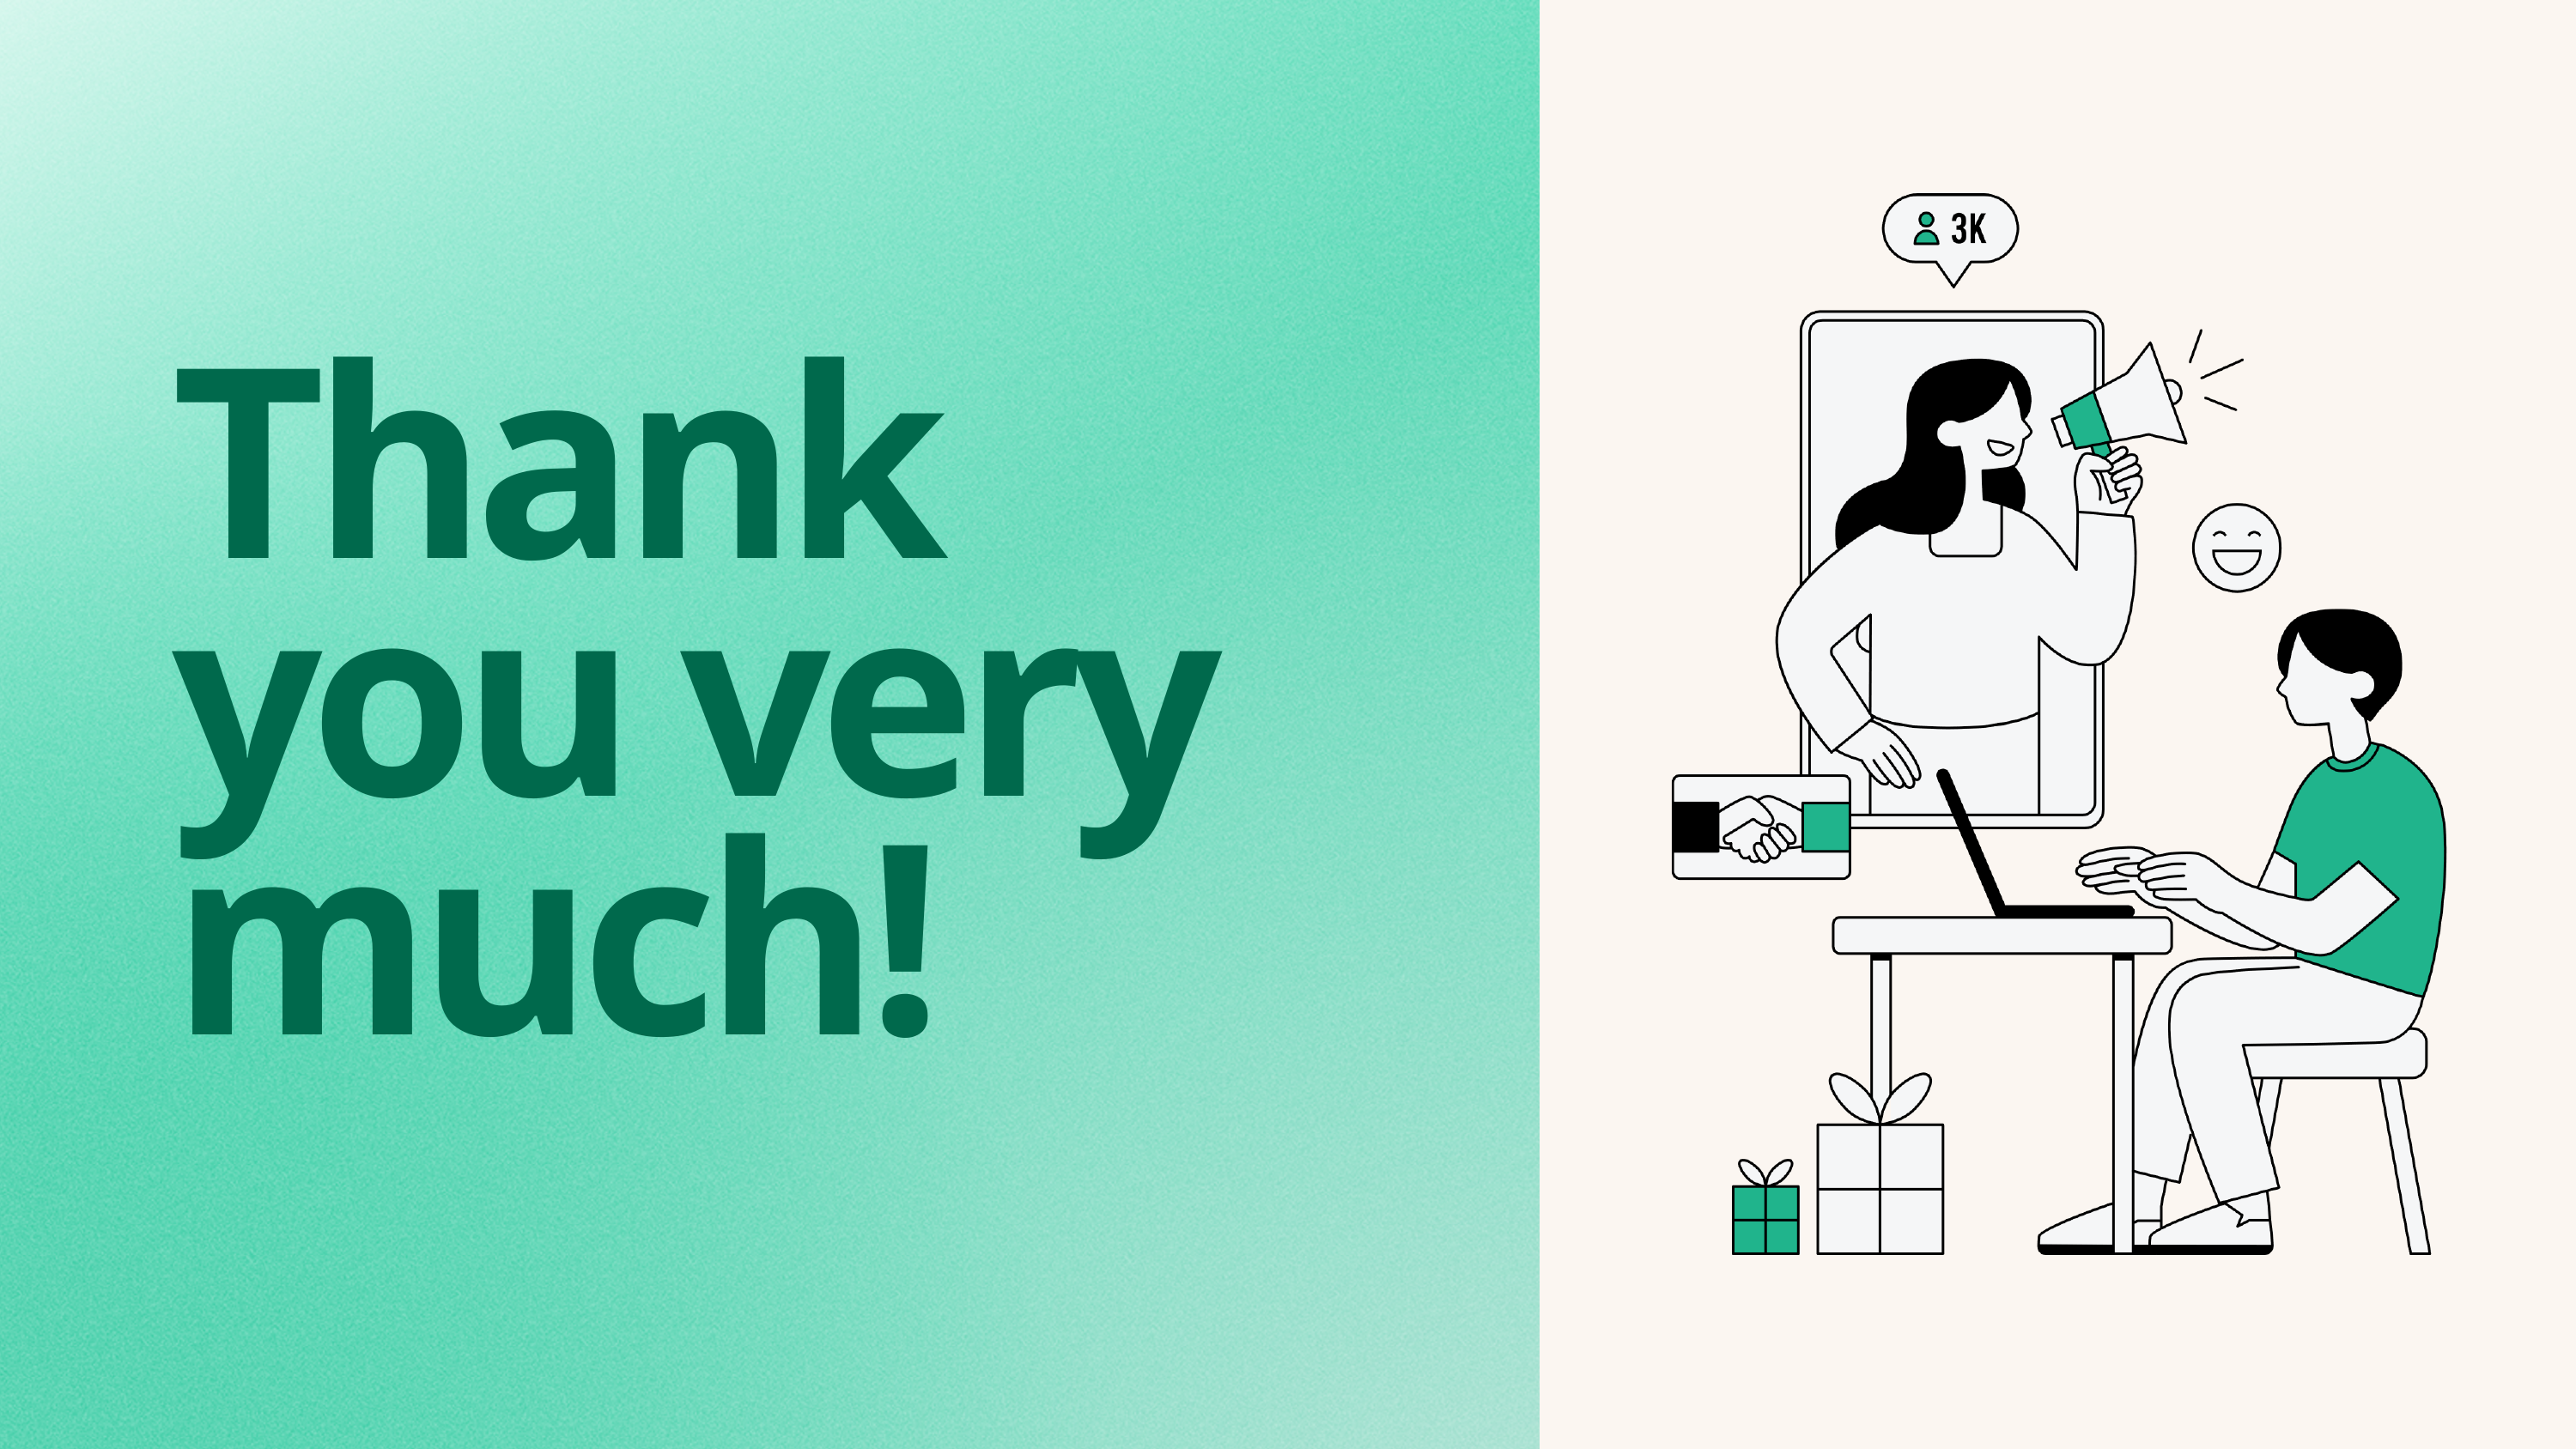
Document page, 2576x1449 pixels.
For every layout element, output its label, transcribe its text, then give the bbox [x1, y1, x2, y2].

text_box [0, 0, 1540, 1449]
text_box [1671, 193, 2456, 1255]
text_box Thank you very much! [171, 373, 1319, 1088]
